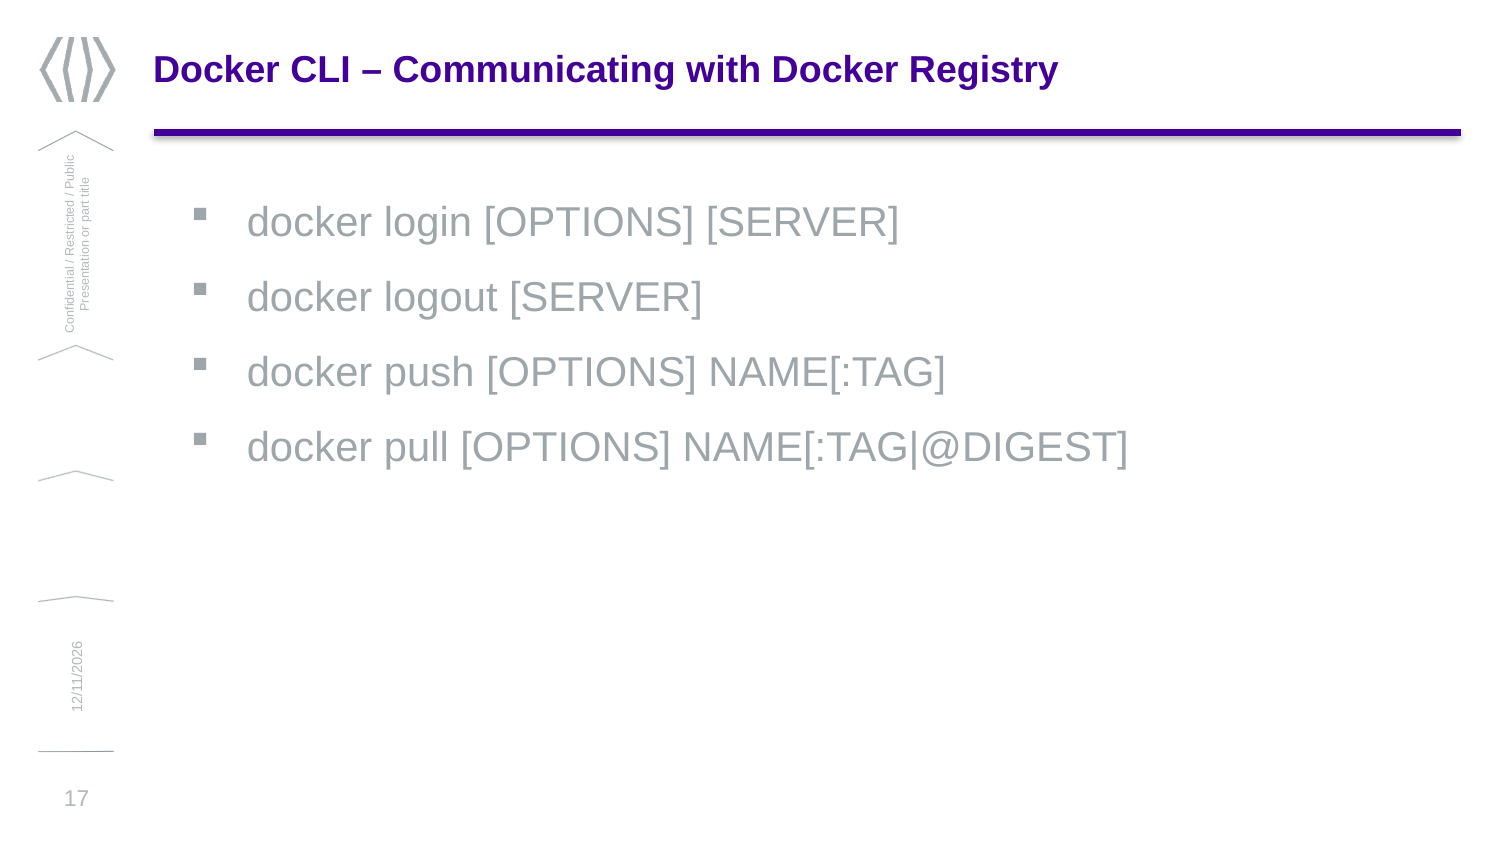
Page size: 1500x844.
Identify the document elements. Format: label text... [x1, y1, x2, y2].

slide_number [53, 602, 99, 752]
slide_number 17 [39, 775, 114, 821]
footer Confidential / Restricted / Public Presentation or part title [53, 127, 99, 363]
title Docker CLI – Communicating with Docker Registry [138, 37, 1461, 109]
picture [39, 37, 116, 102]
picture [37, 130, 114, 753]
text_box docker login [OPTIONS] [SERVER] docker logout [SERVER] docker push [OPTIONS] NAME[:TAG] docker pull [OPTIONS] NAME[:TAG|@DIGEST] [175, 162, 1438, 528]
